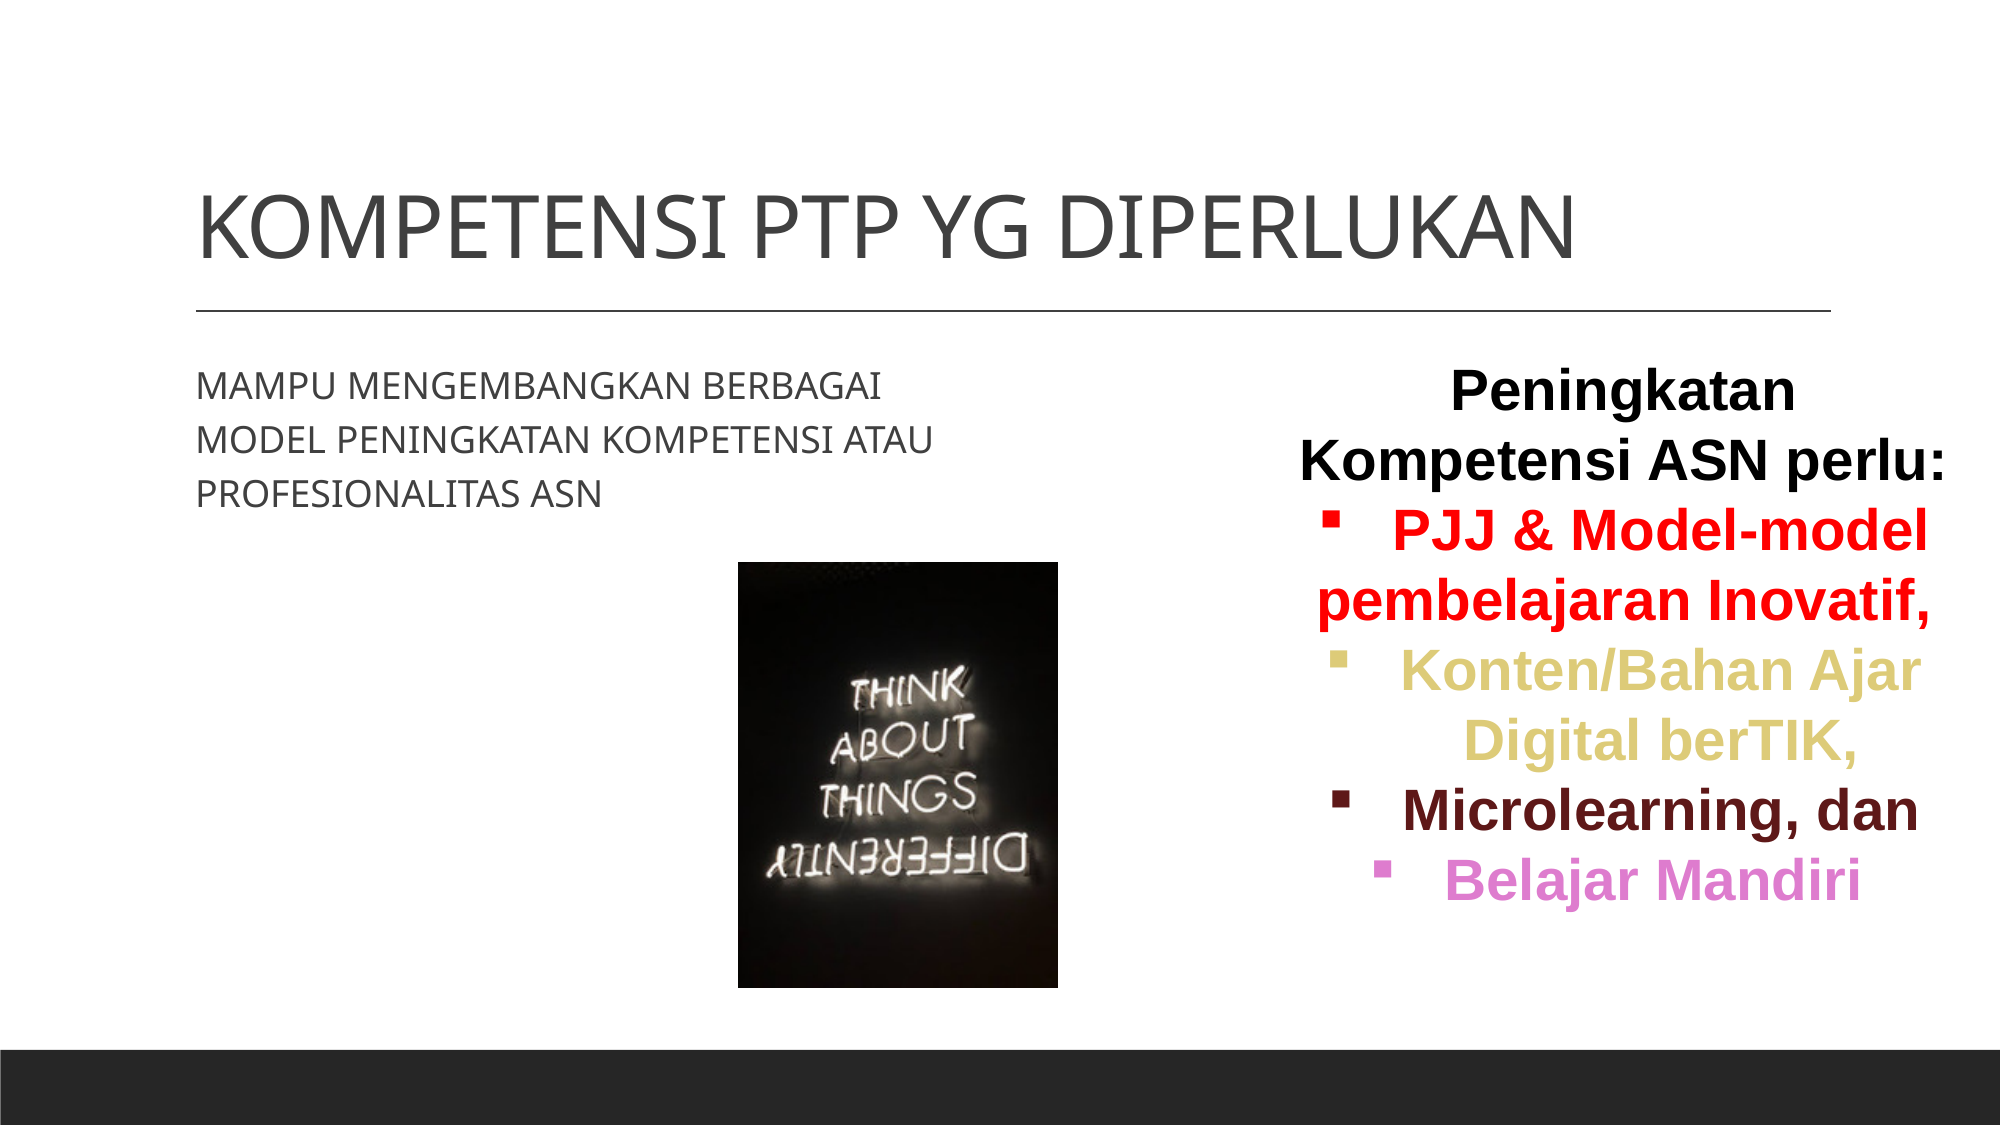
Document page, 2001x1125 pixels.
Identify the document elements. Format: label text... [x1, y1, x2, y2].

title KOMPETENSI PTP YG DIPERLUKAN [180, 47, 1830, 285]
text_box Peningkatan Kompetensi ASN perlu: PJJ & Model-model pembelajaran Inovatif, Konten/Bahan Ajar Digital berTIK, Microlearning, dan Belajar Mandiri [1261, 344, 1987, 1040]
list MAMPU MENGEMBANGKAN BERBAGAI MODEL PENINGKATAN KOMPETENSI ATAU PROFESIONALITAS ASN [180, 345, 1015, 963]
picture [738, 561, 1059, 988]
